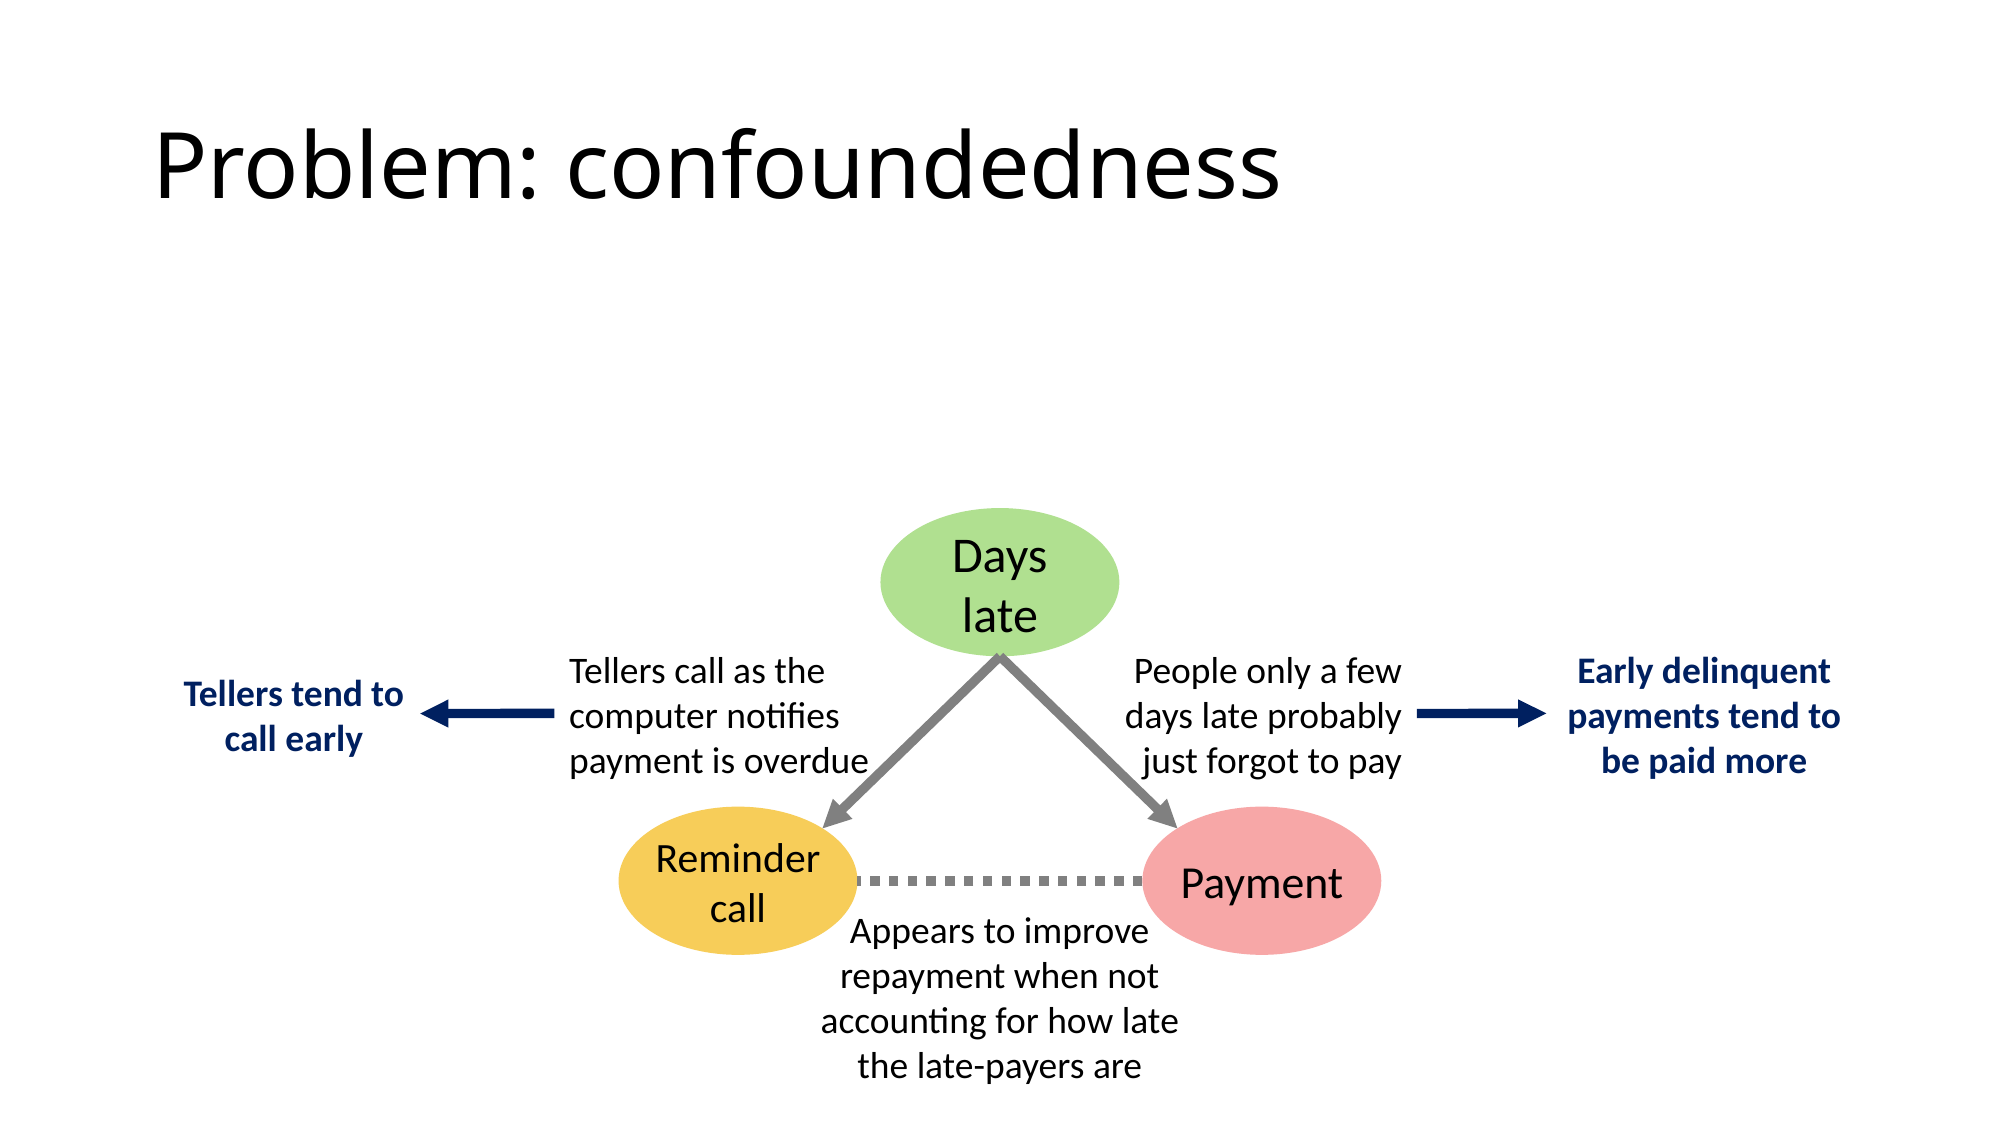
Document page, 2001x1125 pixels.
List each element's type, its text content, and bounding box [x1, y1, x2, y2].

text_box Tellers call as the computer notifies payment is overdue [554, 638, 959, 789]
title Problem: confoundedness [137, 59, 1863, 278]
text_box People only a few days late probably just forgot to pay [1059, 638, 1417, 789]
text_box Days late [879, 507, 1121, 656]
text_box Early delinquent payments tend to be paid more [1546, 638, 1863, 789]
text_box Appears to improve repayment when not accounting for how late the late-payers are [804, 898, 1196, 1094]
text_box Reminder call [617, 805, 859, 956]
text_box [822, 656, 999, 829]
text_box Tellers tend to call early [167, 661, 421, 766]
text_box Payment [1141, 805, 1383, 956]
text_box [999, 656, 1178, 829]
